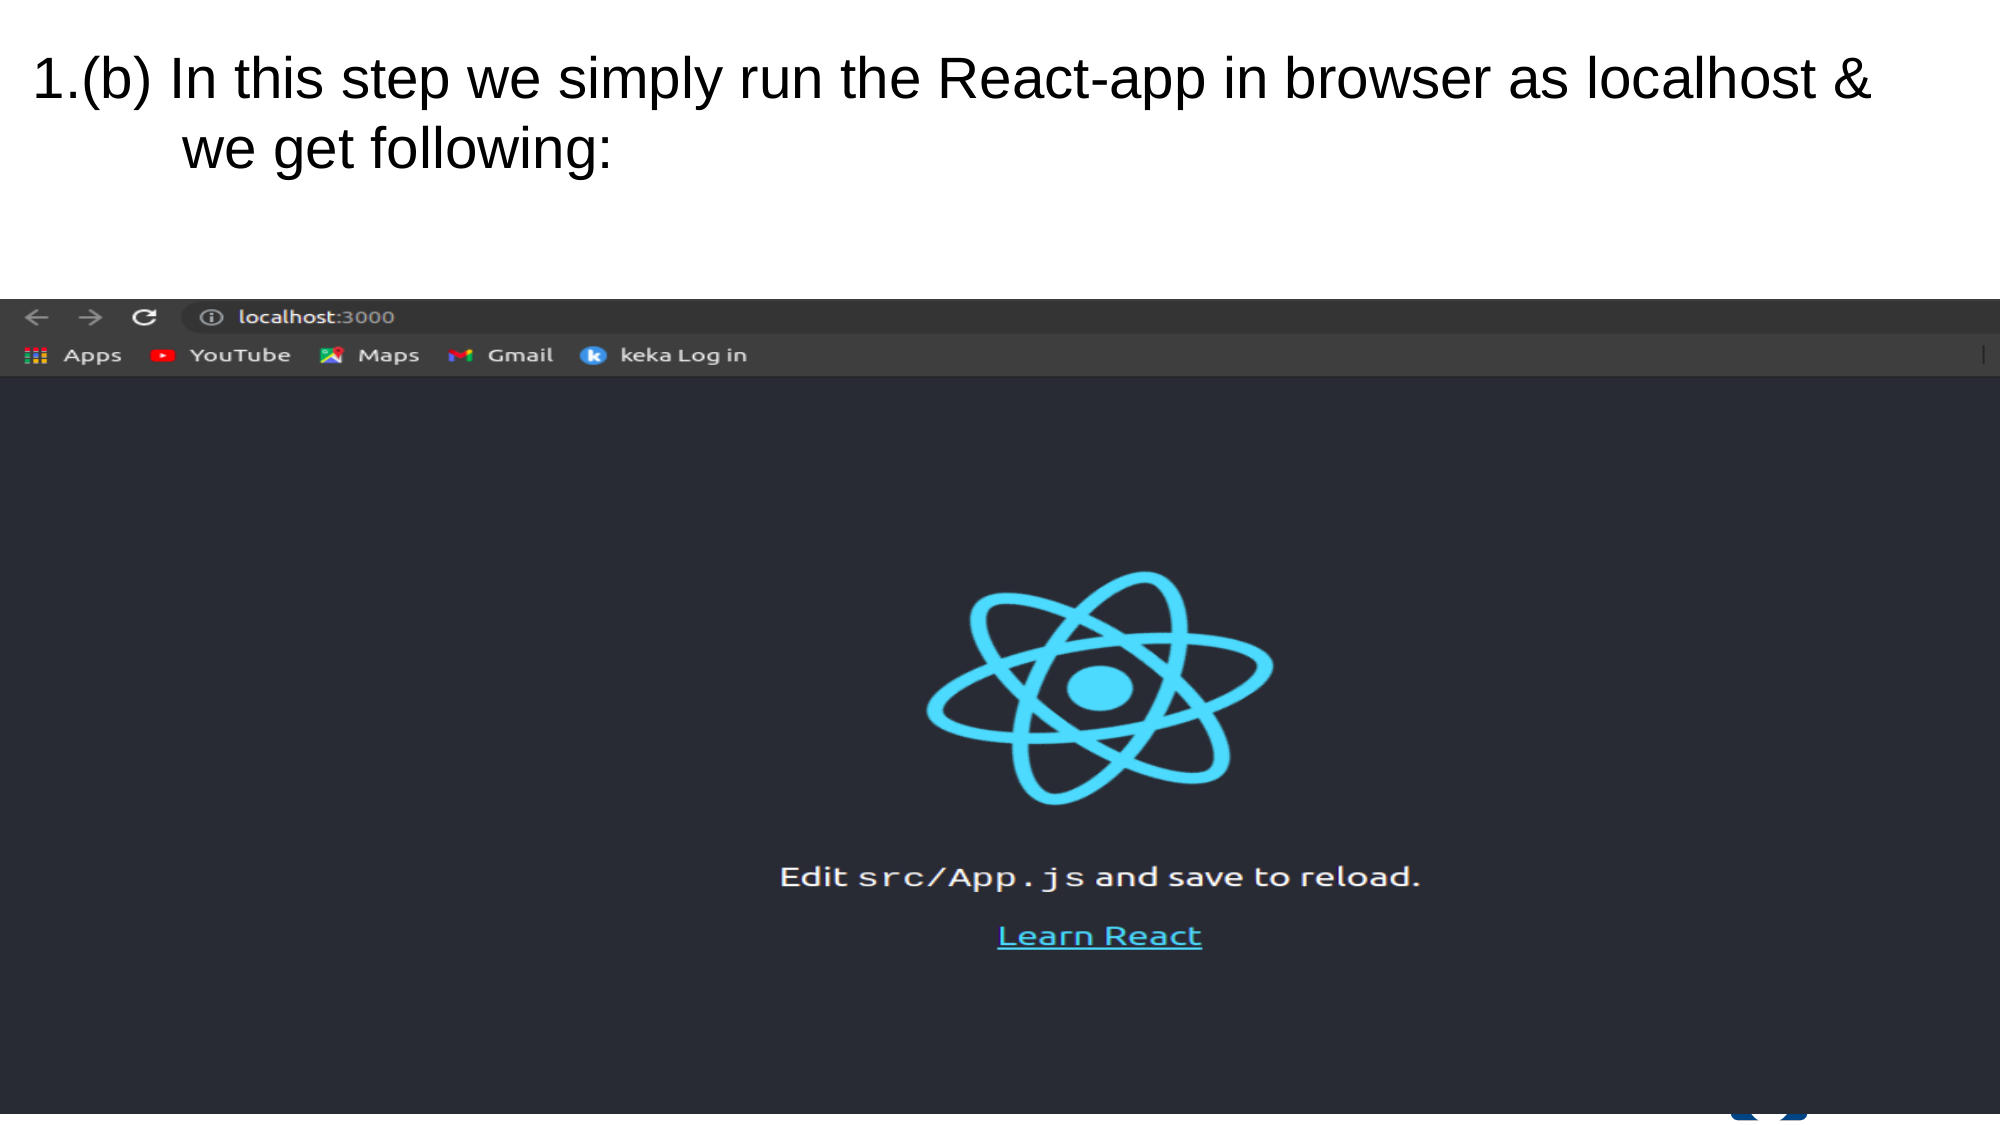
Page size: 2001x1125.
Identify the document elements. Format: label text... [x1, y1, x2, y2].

text_box 1.(b) In this step we simply run the React-app in browser as localhost & we get following: [18, 33, 1949, 188]
picture [0, 299, 2000, 1121]
